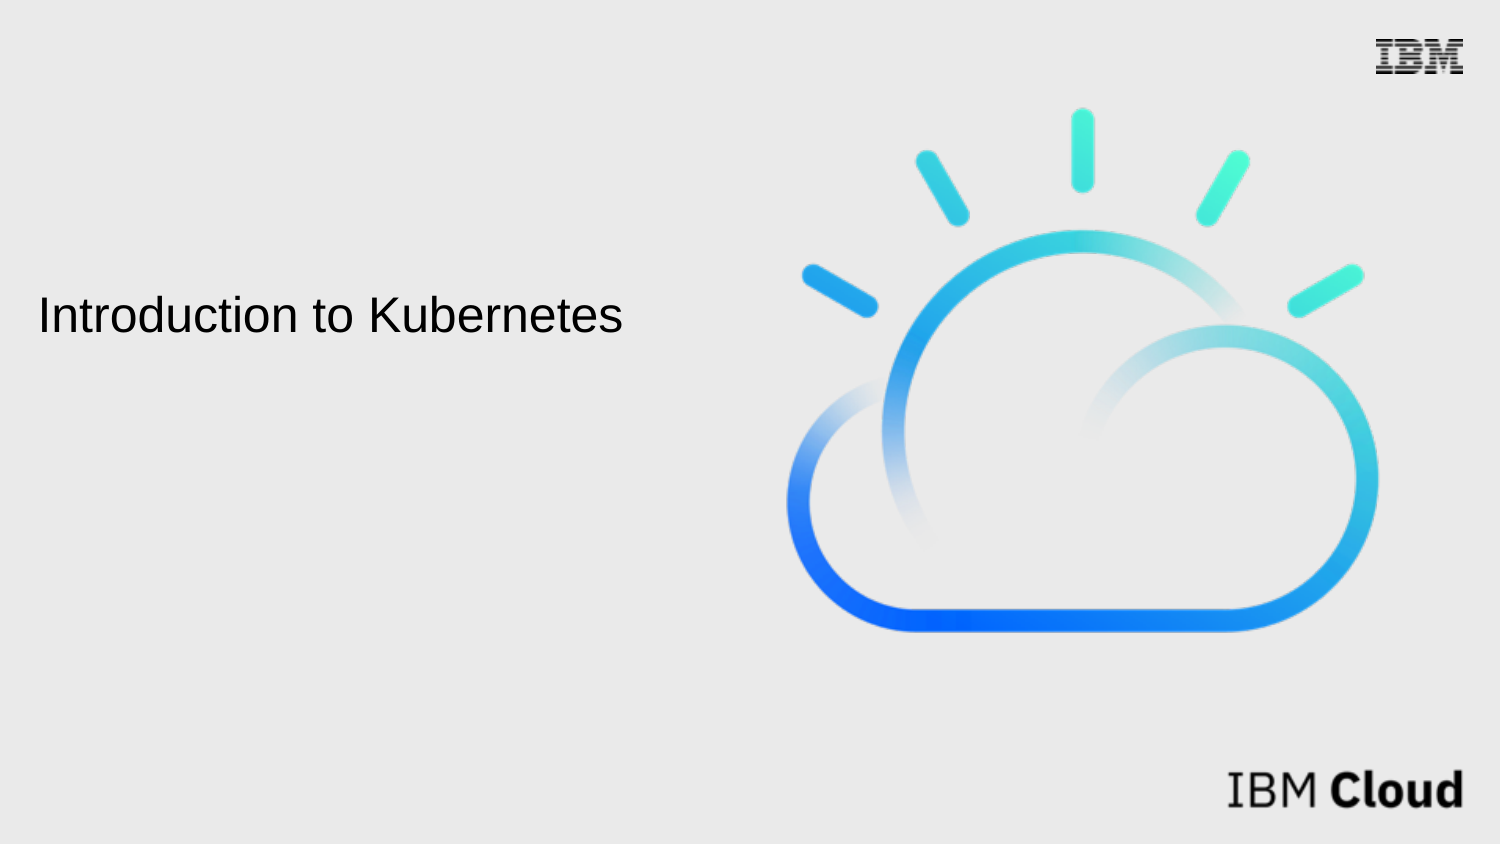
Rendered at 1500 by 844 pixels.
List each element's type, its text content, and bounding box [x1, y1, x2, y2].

picture [1215, 752, 1482, 830]
title Introduction to Kubernetes [37, 289, 713, 399]
picture [732, 66, 1438, 672]
